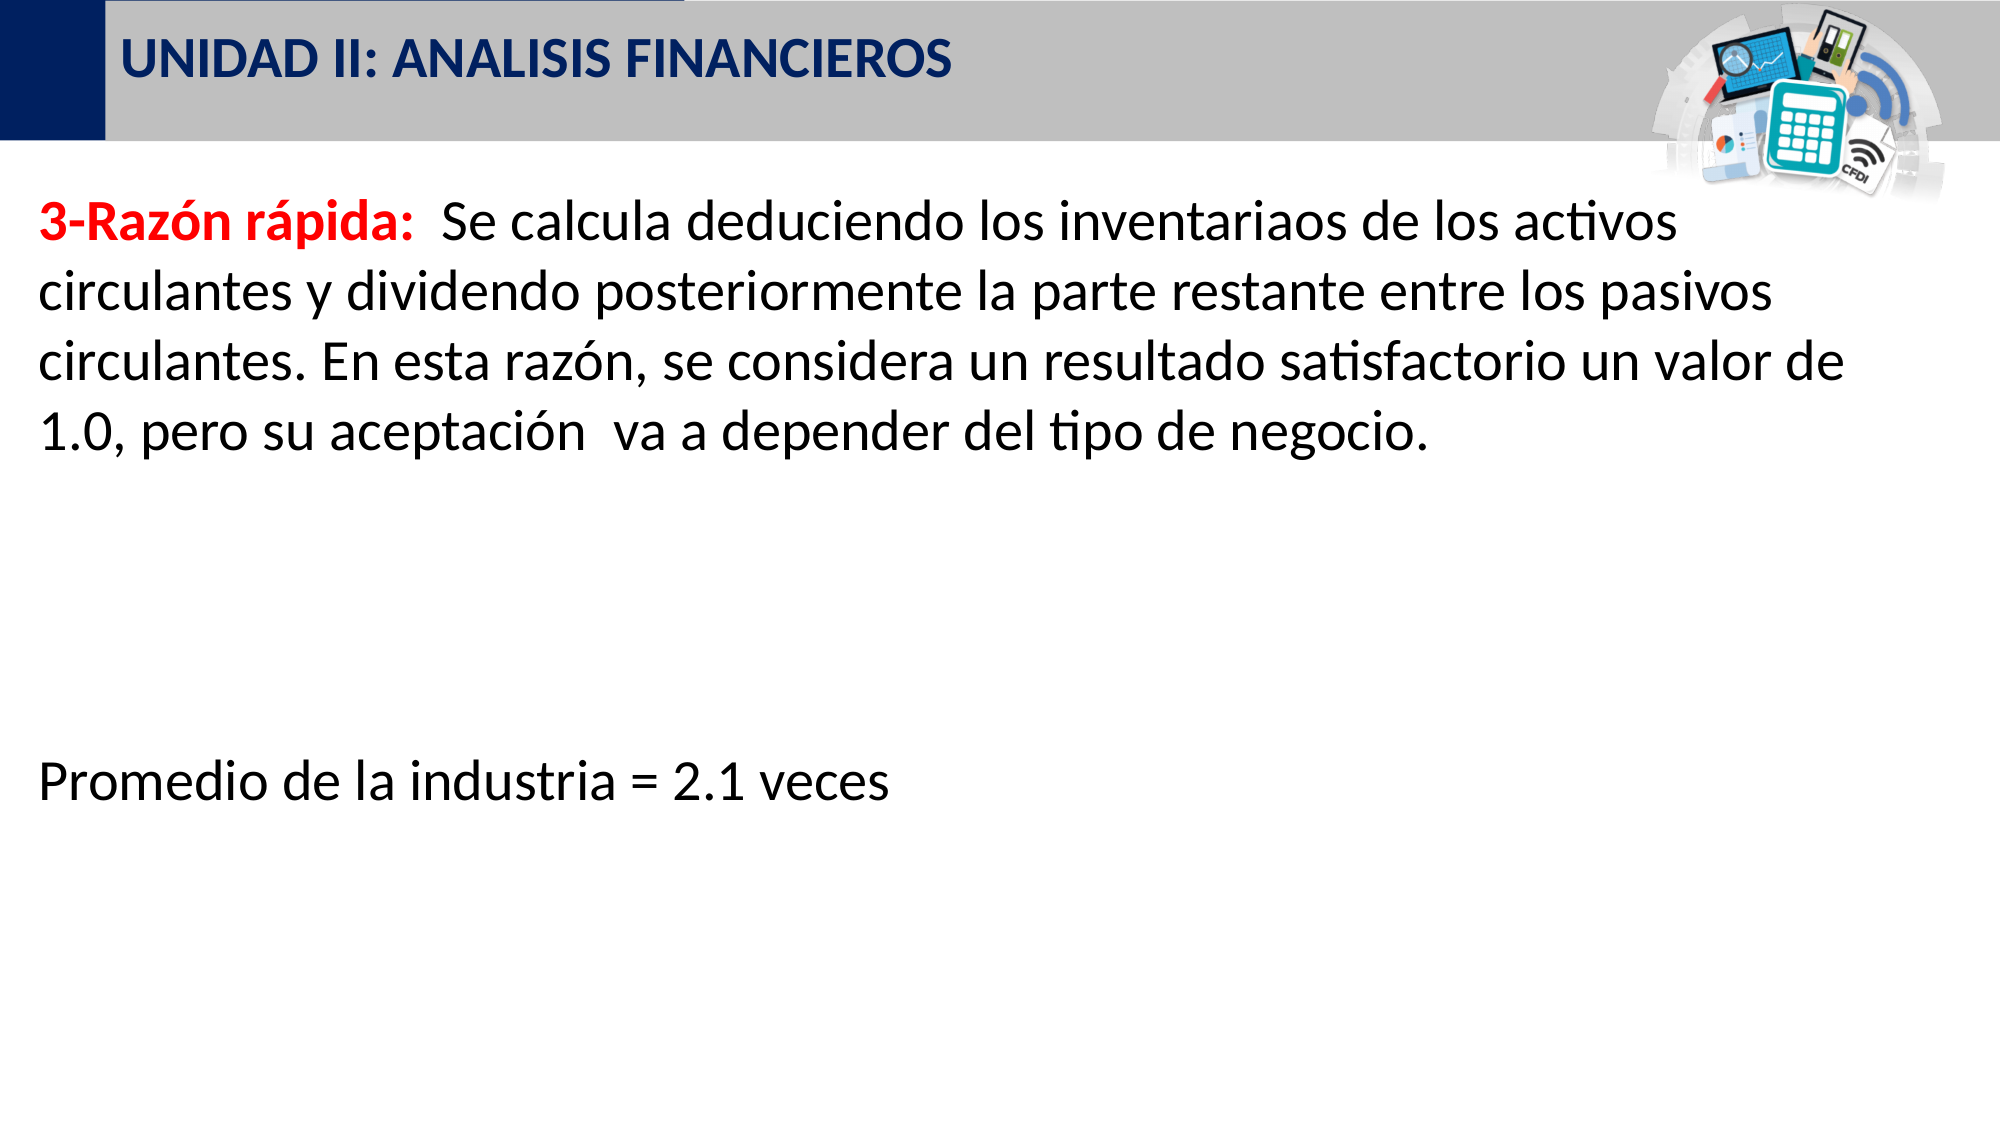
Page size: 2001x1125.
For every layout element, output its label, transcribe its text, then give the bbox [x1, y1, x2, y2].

text_box [0, 0, 104, 141]
text_box [104, 0, 1645, 142]
text_box [1794, 0, 2000, 142]
picture [1628, 0, 1976, 211]
text_box UNIDAD II: ANALISIS FINANCIEROS [105, 12, 1324, 97]
